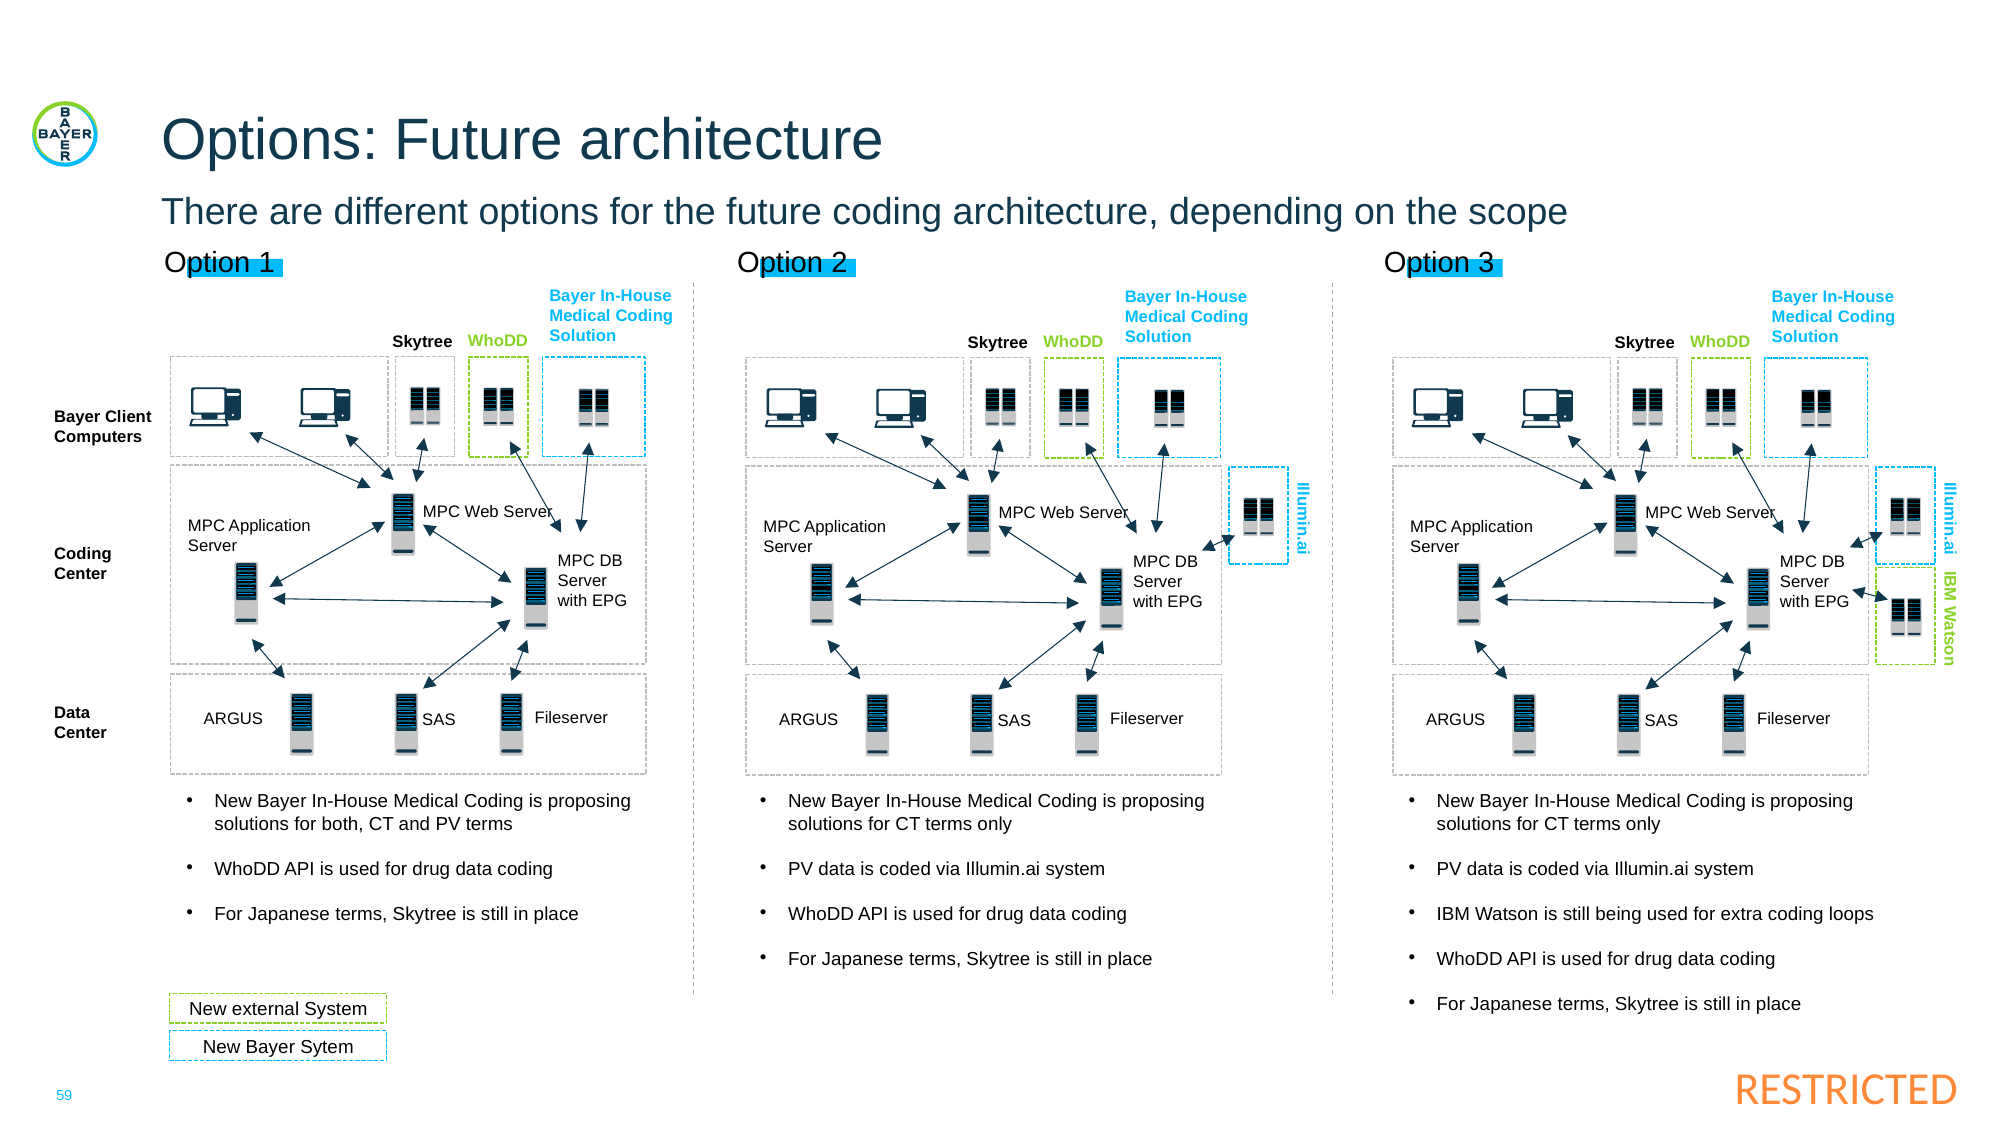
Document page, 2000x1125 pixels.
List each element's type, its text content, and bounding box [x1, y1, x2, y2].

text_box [848, 599, 1080, 604]
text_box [511, 639, 528, 682]
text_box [865, 693, 890, 757]
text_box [1392, 285, 1962, 776]
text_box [415, 437, 425, 483]
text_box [998, 620, 1087, 690]
slide_number 59 [32, 1085, 97, 1104]
text_box [168, 463, 648, 666]
text_box WhoDD [1043, 331, 1112, 356]
text_box New external System [168, 991, 388, 1025]
text_box New Bayer In-House Medical Coding is proposing solutions for CT terms only PV data is coded via Illumin.ai system IBM Watson is still being used for extra coding loops WhoDD API is used for drug data coding For Japanese terms, Skytree is still in place [1408, 788, 1867, 949]
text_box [345, 433, 394, 481]
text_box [272, 598, 504, 603]
text_box [168, 354, 390, 459]
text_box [998, 525, 1088, 584]
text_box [824, 433, 924, 489]
text_box New Bayer Sytem [168, 1028, 388, 1062]
text_box MPC Web Server [998, 501, 1078, 524]
text_box [394, 355, 457, 459]
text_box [578, 388, 610, 428]
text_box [269, 521, 386, 588]
text_box [1116, 356, 1223, 460]
subtitle There are different options for the future coding architecture, depending on the scope [161, 186, 1933, 229]
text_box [1242, 497, 1275, 537]
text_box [1201, 535, 1236, 551]
text_box Coding Center [54, 543, 134, 578]
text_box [966, 493, 991, 557]
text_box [969, 693, 994, 757]
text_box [1155, 443, 1165, 534]
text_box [1153, 389, 1185, 429]
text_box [580, 442, 590, 533]
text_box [422, 619, 511, 689]
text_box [1086, 640, 1104, 683]
text_box [744, 355, 966, 460]
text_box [249, 432, 349, 489]
text_box [168, 672, 648, 776]
text_box Fileserver [534, 706, 614, 741]
text_box Skytree [967, 331, 1036, 356]
text_box SAS [423, 708, 494, 743]
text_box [920, 434, 970, 482]
text_box MPC Application Server [187, 515, 268, 549]
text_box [1058, 388, 1090, 427]
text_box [394, 692, 419, 756]
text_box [827, 639, 861, 680]
text_box Option 1 [164, 243, 345, 295]
text_box WhoDD [467, 330, 536, 355]
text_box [1085, 441, 1137, 534]
text_box ARGUS [203, 707, 283, 742]
text_box Illumin.ai [1290, 482, 1315, 551]
text_box Bayer Client Computers [54, 405, 134, 440]
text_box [251, 638, 285, 679]
text_box ARGUS [779, 708, 859, 743]
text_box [1851, 589, 1889, 600]
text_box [991, 438, 1001, 484]
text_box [499, 692, 524, 756]
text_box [985, 387, 1017, 427]
text_box Skytree [392, 330, 461, 355]
text_box Bayer In-House Medical Coding Solution [1124, 286, 1254, 320]
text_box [523, 566, 549, 630]
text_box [482, 387, 515, 427]
text_box SAS [998, 709, 1069, 744]
text_box Option 3 [1383, 243, 1565, 295]
text_box Data Center [54, 702, 134, 737]
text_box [1849, 532, 1884, 548]
text_box [744, 464, 1224, 667]
text_box MPC Web Server [422, 500, 503, 523]
text_box Option 2 [737, 243, 918, 295]
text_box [234, 561, 259, 625]
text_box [844, 522, 961, 588]
text_box Fileserver [1110, 707, 1190, 742]
text_box MPC Application Server [763, 515, 843, 550]
title Options: Future architecture [161, 29, 1933, 172]
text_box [289, 692, 314, 756]
text_box MPC DB Server with EPG [1133, 550, 1213, 585]
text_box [764, 388, 817, 428]
text_box [1042, 356, 1106, 460]
text_box New Bayer In-House Medical Coding is proposing solutions for CT terms only PV data is coded via Illumin.ai system WhoDD API is used for drug data coding For Japanese terms, Skytree is still in place [760, 788, 1218, 949]
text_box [509, 441, 562, 533]
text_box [189, 387, 242, 427]
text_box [422, 524, 512, 583]
text_box [467, 355, 530, 459]
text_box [298, 387, 351, 428]
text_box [874, 388, 927, 429]
text_box [969, 356, 1032, 460]
text_box Bayer In-House Medical Coding Solution [549, 285, 679, 319]
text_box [809, 562, 834, 626]
text_box New Bayer In-House Medical Coding is proposing solutions for both, CT and PV terms WhoDD API is used for drug data coding For Japanese terms, Skytree is still in place [186, 788, 644, 949]
picture [64, 105, 82, 112]
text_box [391, 492, 416, 556]
text_box MPC DB Server with EPG [557, 549, 637, 584]
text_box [1074, 693, 1100, 757]
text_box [1099, 567, 1124, 631]
text_box [744, 673, 1224, 777]
text_box [1227, 465, 1290, 566]
text_box [540, 355, 647, 459]
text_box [409, 386, 441, 426]
